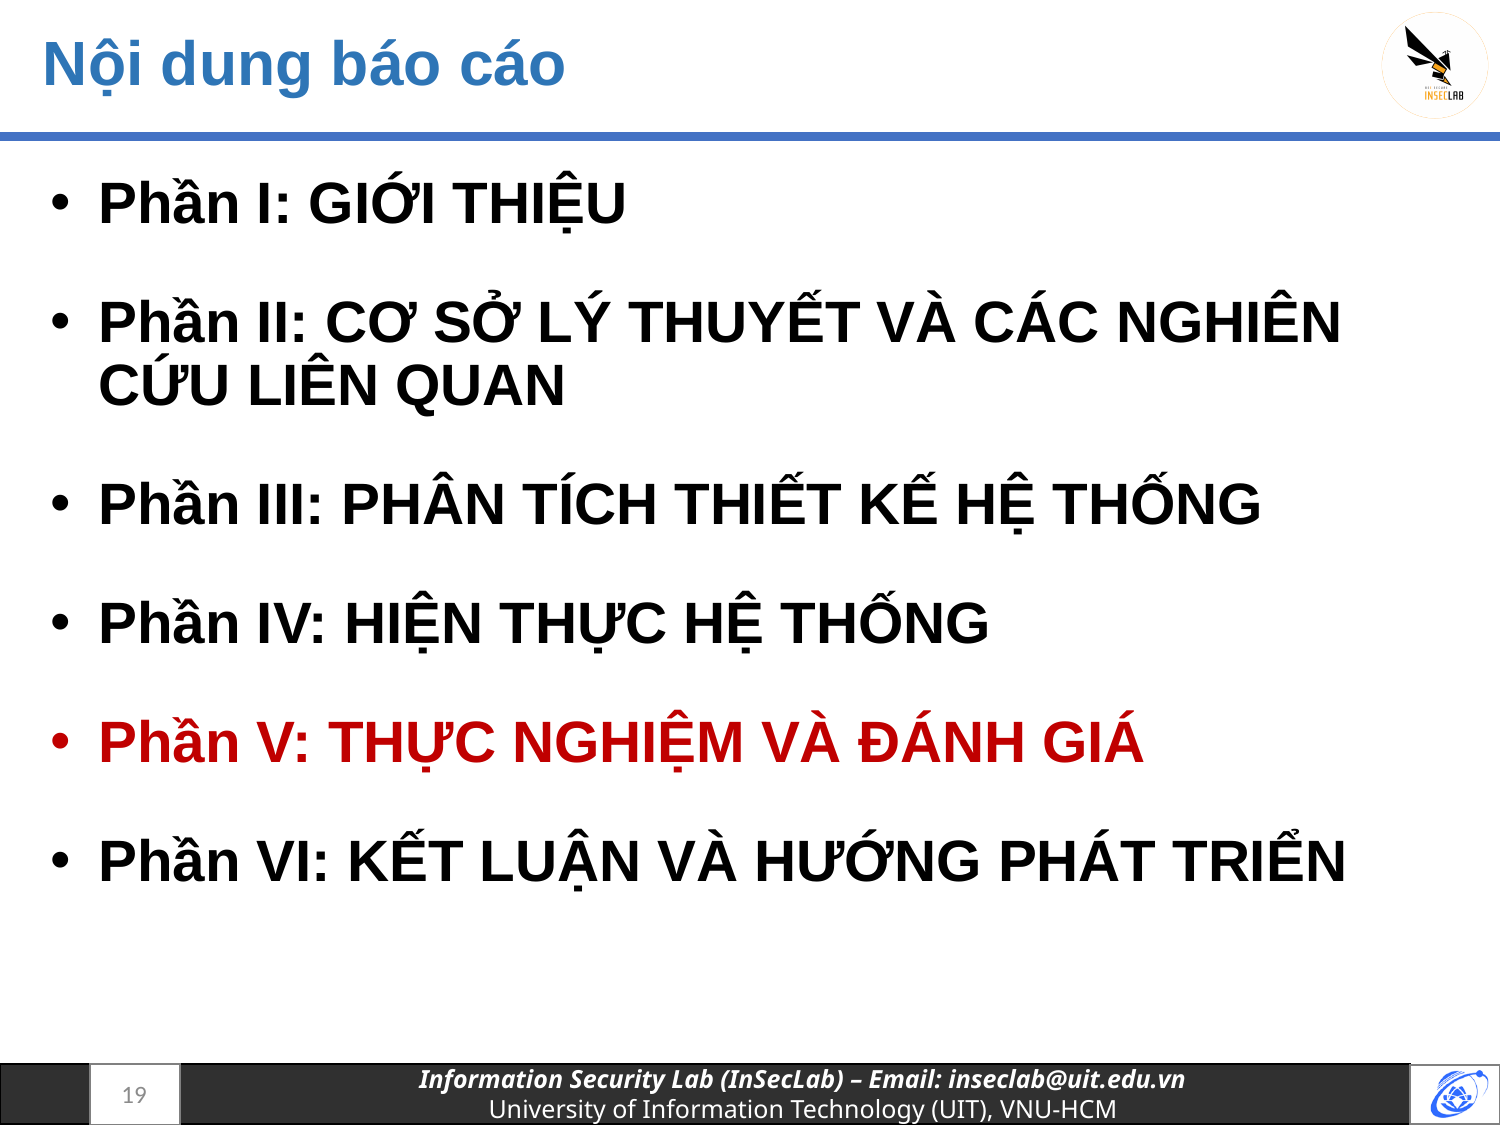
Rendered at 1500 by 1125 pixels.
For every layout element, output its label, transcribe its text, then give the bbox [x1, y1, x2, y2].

picture [1375, 5, 1495, 125]
slide_number 19 [95, 1063, 162, 1124]
list Phần I: GIỚI THIỆU Phần II: CƠ SỞ LÝ THUYẾT VÀ CÁC NGHIÊN CỨU LIÊN QUAN Phần III: PHÂN TÍCH THIẾT KẾ HỆ THỐNG Phần IV: HIỆN THỰC HỆ THỐNG Phần V: THỰC NGHIỆM VÀ ĐÁNH GIÁ Phần VI: KẾT LUẬN VÀ HƯỚNG PHÁT TRIỂN [35, 165, 1446, 1034]
picture [1426, 1053, 1495, 1125]
title Nội dung báo cáo [27, 23, 1376, 108]
